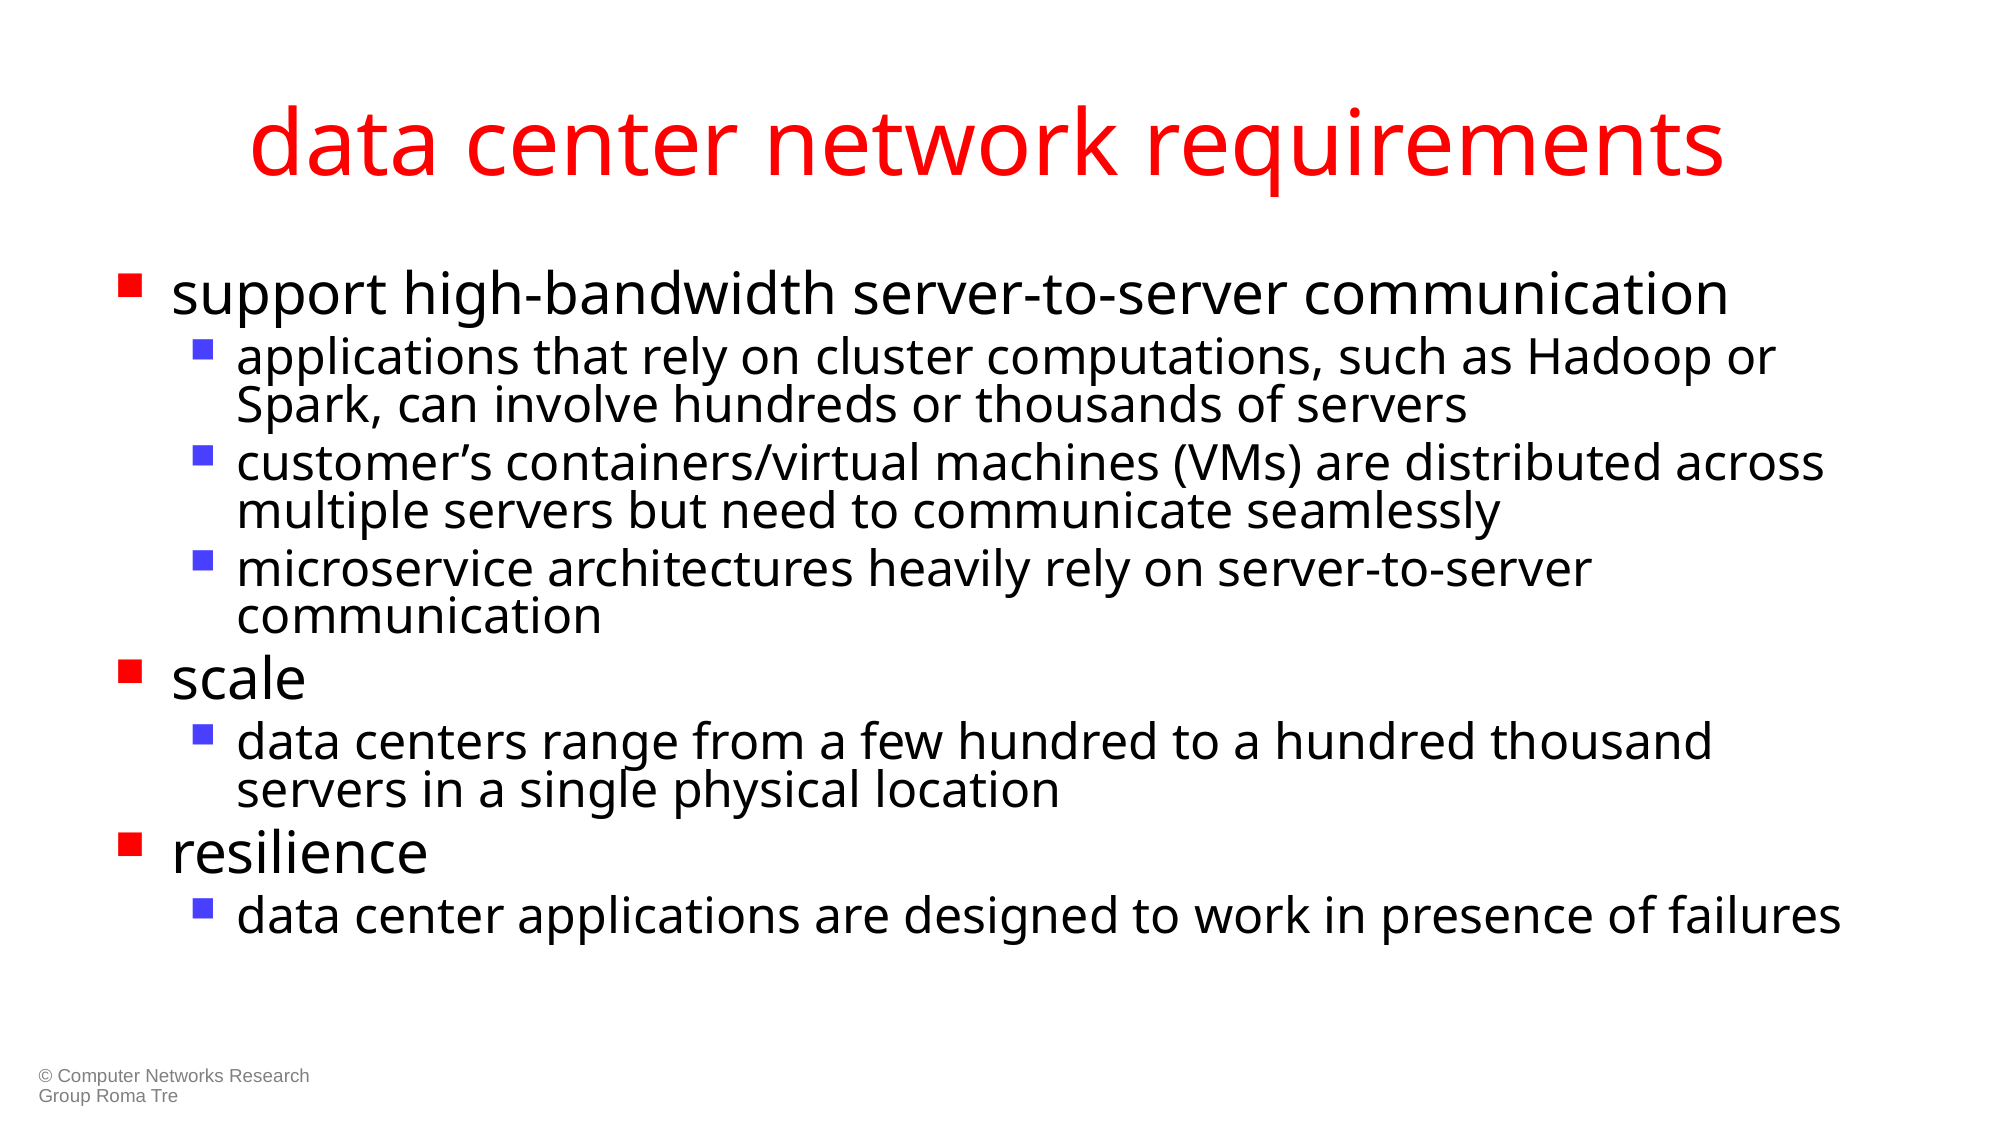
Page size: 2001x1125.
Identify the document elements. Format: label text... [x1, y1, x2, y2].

list support high-bandwidth server-to-server communication applications that rely on cluster computations, such as Hadoop or Spark, can involve hundreds or thousands of servers customer’s containers/virtual machines (VMs) are distributed across multiple servers but need to communicate seamlessly microservice architectures heavily rely on server-to-server communication scale data centers range from a few hundred to a hundred thousand servers in a single physical location resilience data center applications are designed to work in presence of failures [99, 262, 1900, 1005]
title data center network requirements [99, 45, 1900, 233]
